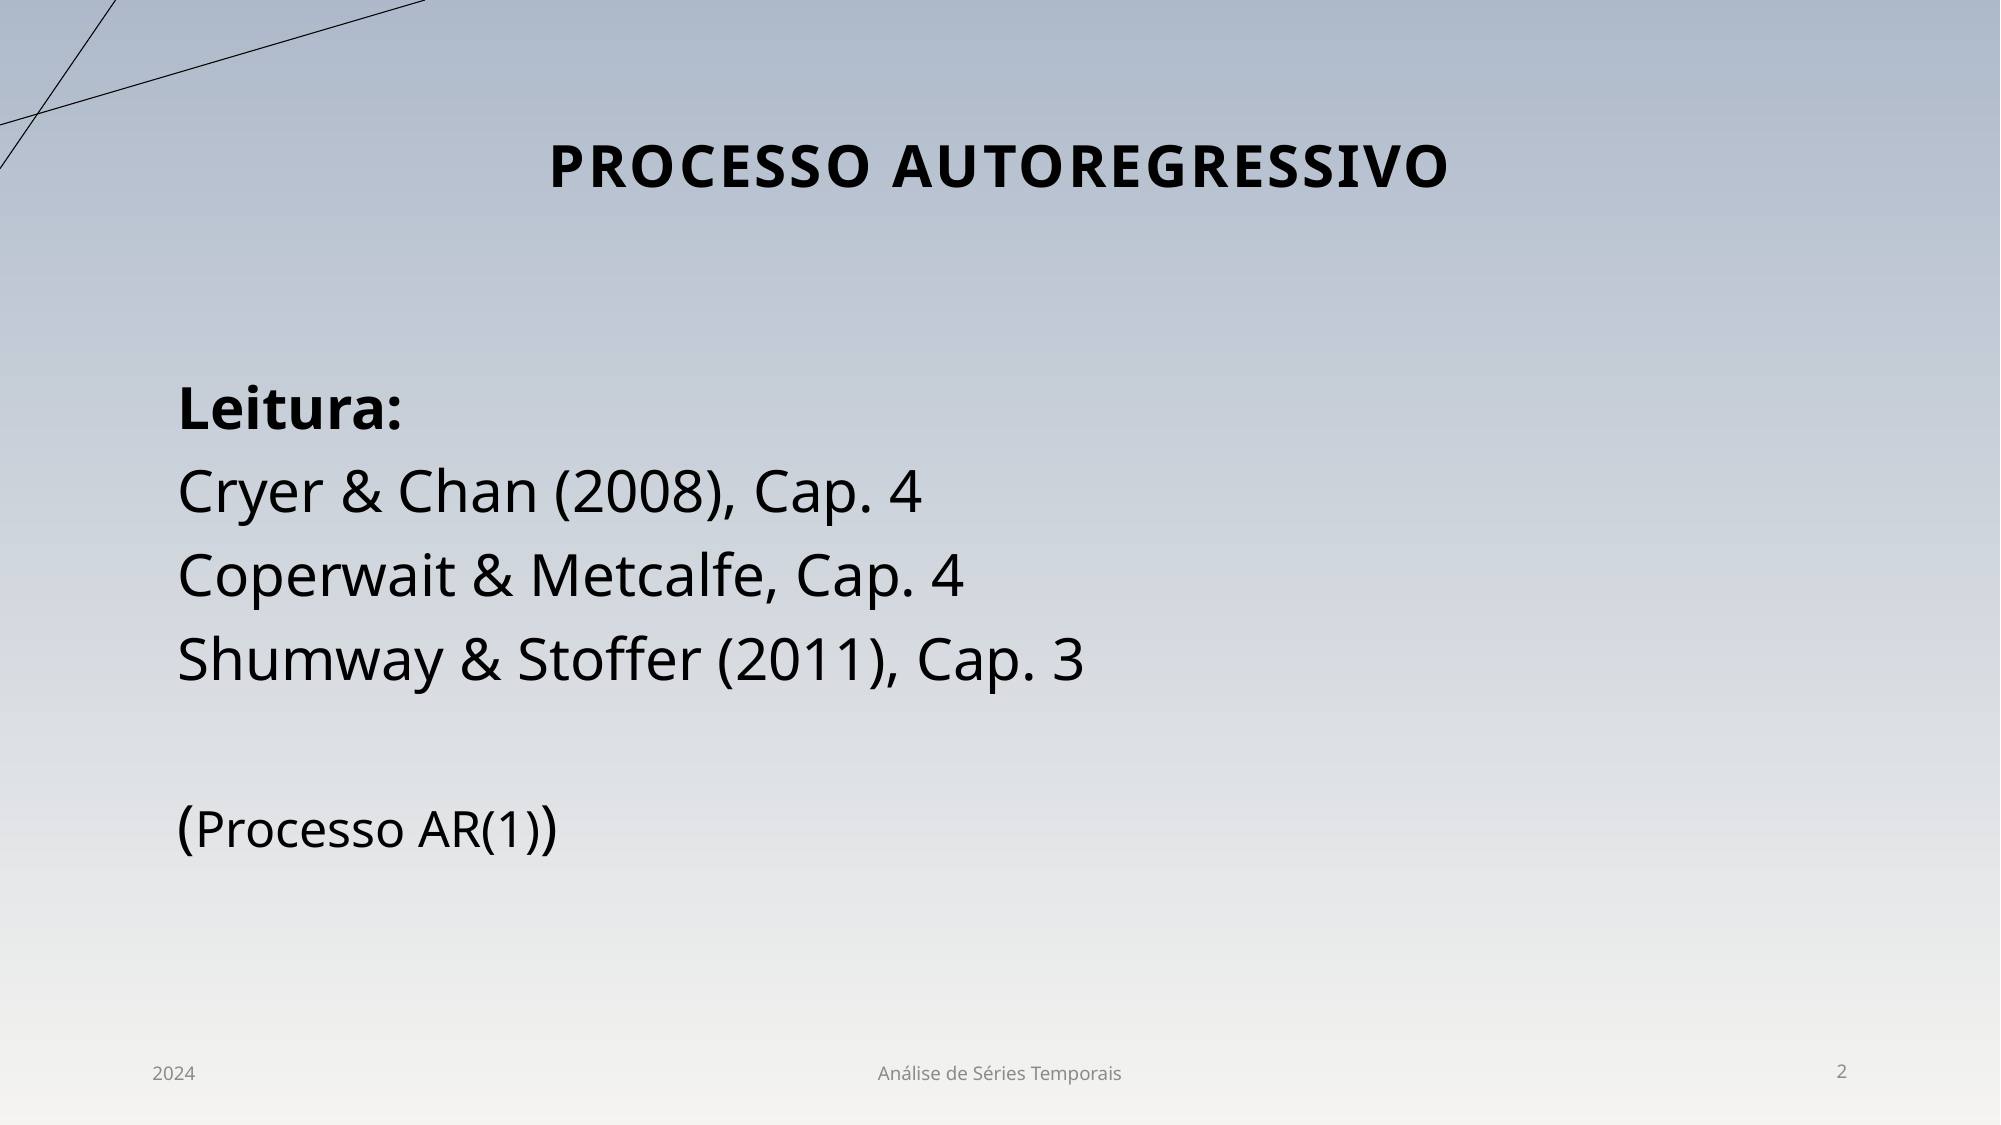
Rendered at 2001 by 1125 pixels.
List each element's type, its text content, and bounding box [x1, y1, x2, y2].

footer Análise de Séries Temporais [662, 1042, 1338, 1103]
title ProCESSO AUTOREGRESSIVO [137, 59, 1863, 278]
slide_number 2024 [137, 1042, 588, 1103]
slide_number 2 [1412, 1042, 1863, 1103]
text_box Leitura: Cryer & Chan (2008), Cap. 4 Coperwait & Metcalfe, Cap. 4 Shumway & Stoffer (2011), Cap. 3 (Processo AR(1)) [162, 371, 1888, 986]
